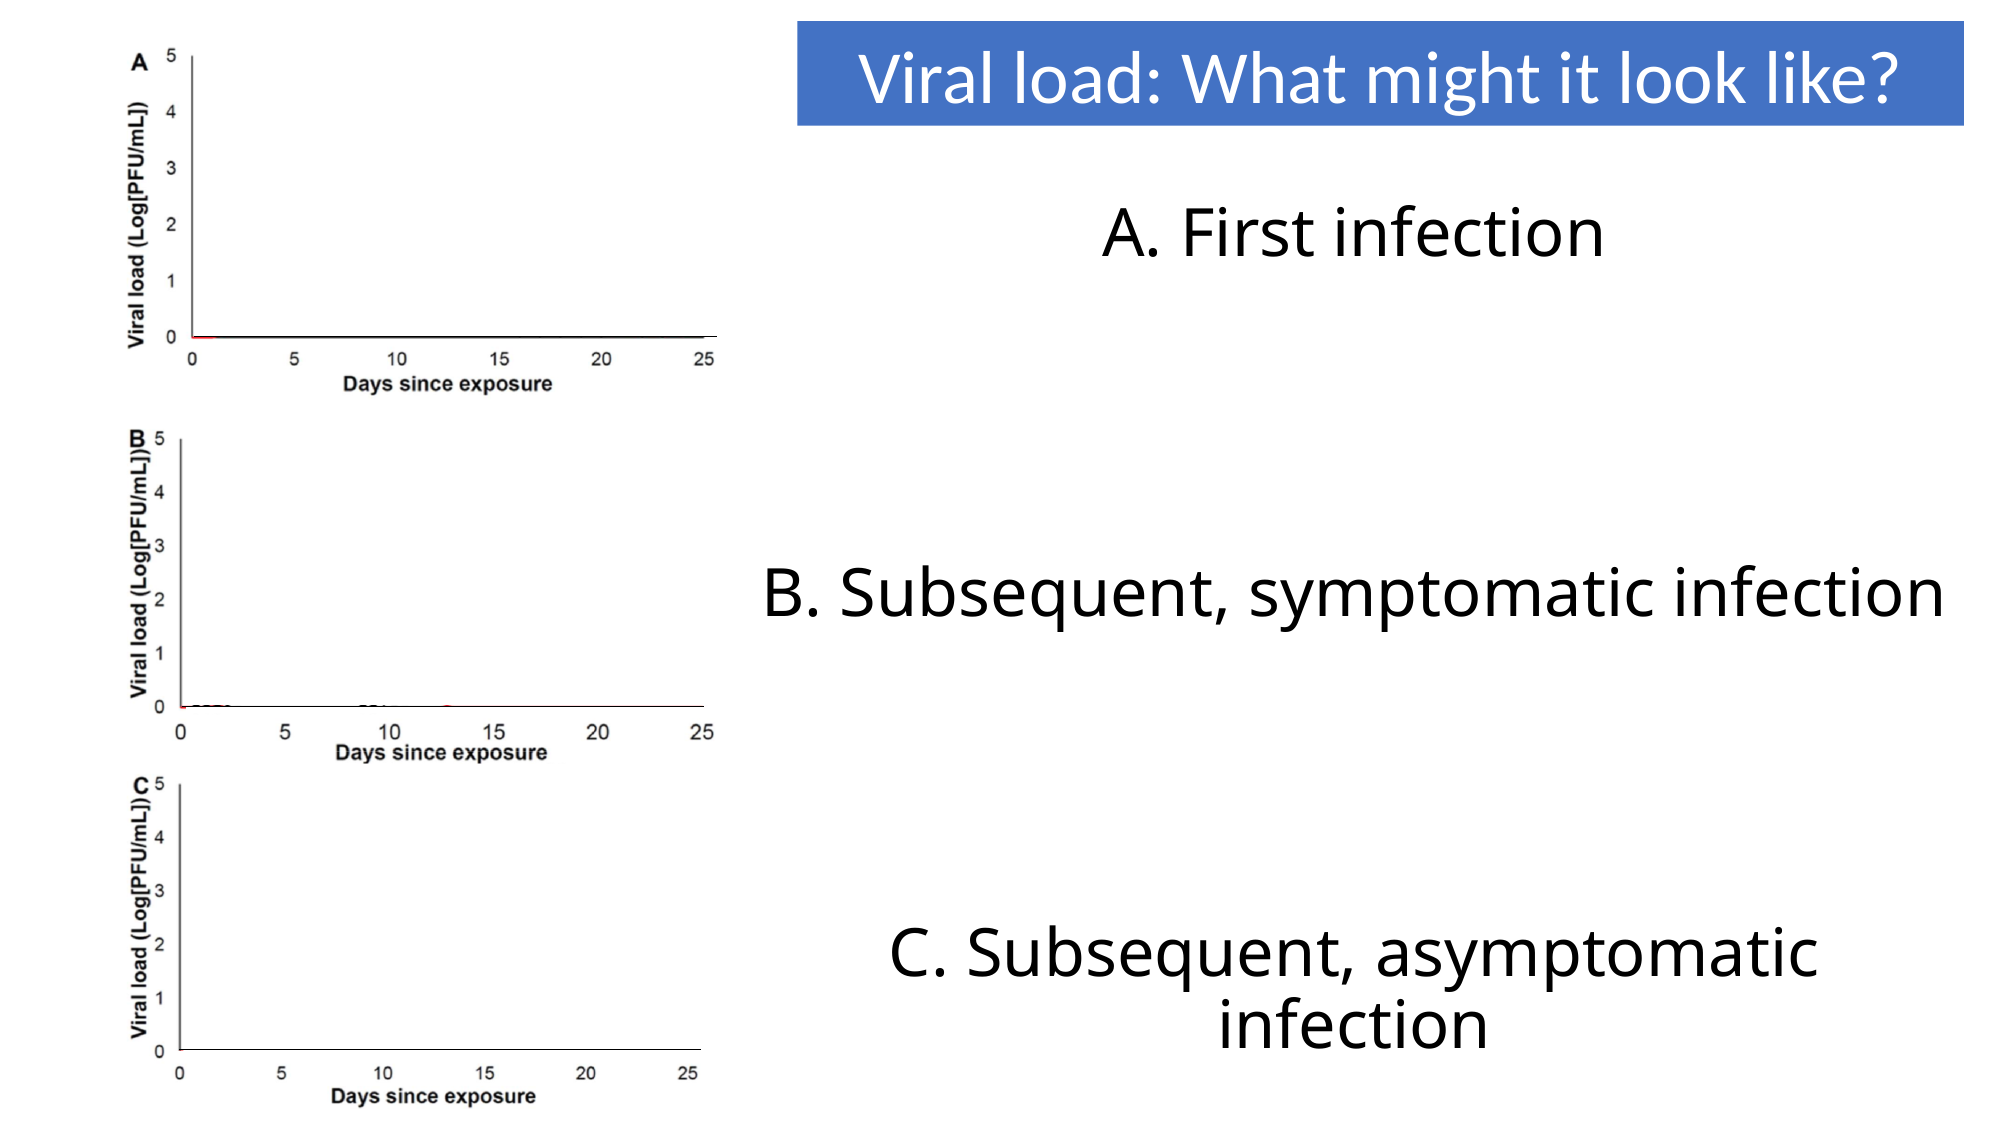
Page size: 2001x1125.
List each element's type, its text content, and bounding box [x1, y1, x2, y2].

text_box Viral load: What might it look like? [797, 21, 1964, 126]
picture [48, 0, 780, 1125]
text_box A. First infection B. Subsequent, symptomatic infection C. Subsequent, asymptomatic infection [780, 39, 1964, 1076]
